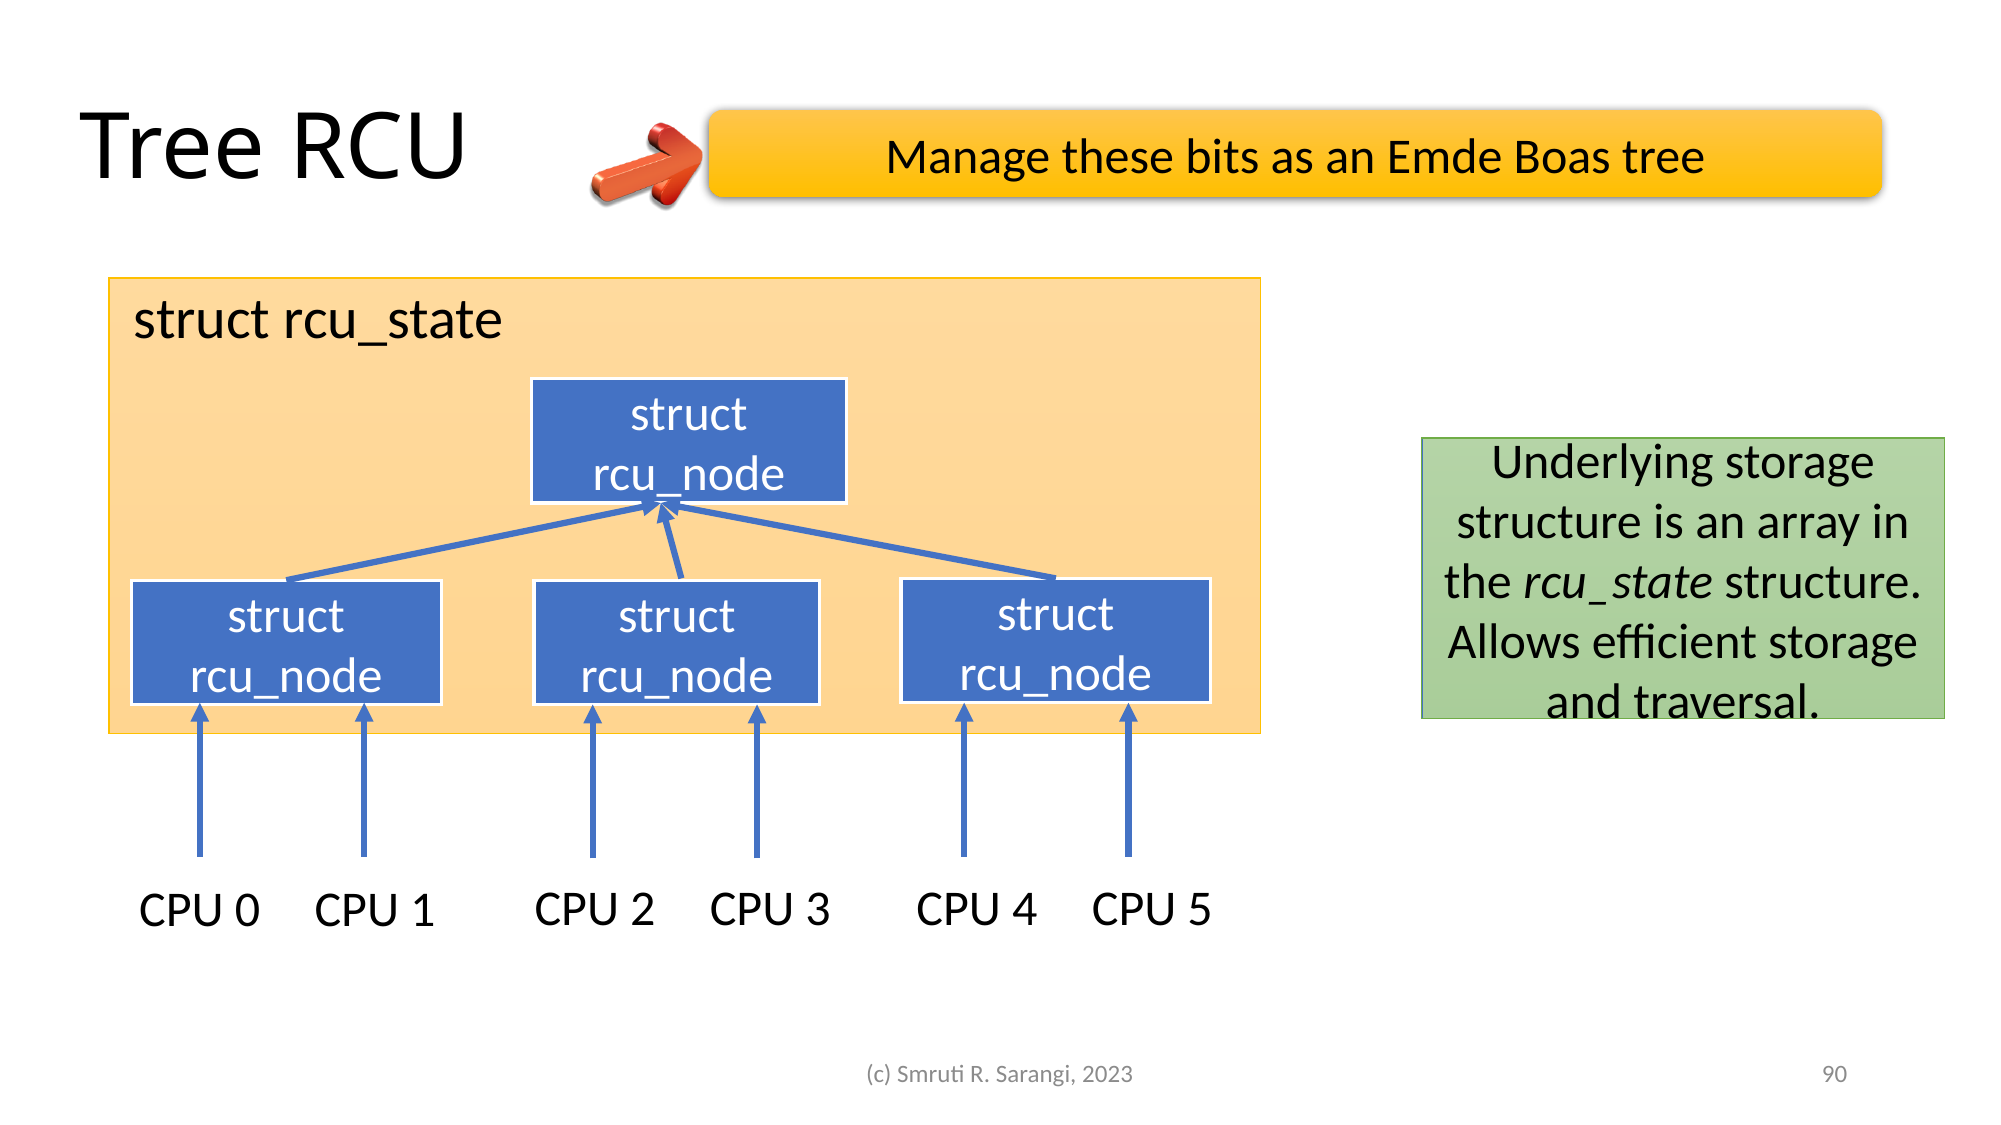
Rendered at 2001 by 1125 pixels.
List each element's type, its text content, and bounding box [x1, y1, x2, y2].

text_box [108, 277, 1261, 734]
text_box CPU 5 [1077, 868, 1228, 943]
text_box struct rcu_node [532, 579, 821, 706]
text_box struct rcu_node [530, 377, 848, 503]
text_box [660, 503, 1056, 579]
text_box struct rcu_node [130, 579, 443, 706]
text_box struct rcu_node [899, 577, 1212, 704]
text_box Manage these bits as an Emde Boas tree [729, 109, 1883, 197]
text_box struct rcu_state [118, 272, 519, 357]
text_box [286, 502, 661, 581]
text_box CPU 2 [519, 868, 671, 943]
footer (c) Smruti R. Sarangi, 2023 [662, 1042, 1338, 1103]
text_box CPU 4 [901, 868, 1053, 943]
text_box CPU 3 [695, 868, 846, 943]
picture [573, 92, 729, 248]
slide_number 90 [1412, 1042, 1863, 1103]
text_box Underlying storage structure is an array in the rcu_state structure. Allows efficient storage and traversal. [1421, 437, 1945, 719]
title Tree RCU [64, 40, 1790, 258]
text_box CPU 0 [124, 868, 276, 944]
text_box CPU 1 [299, 868, 451, 944]
